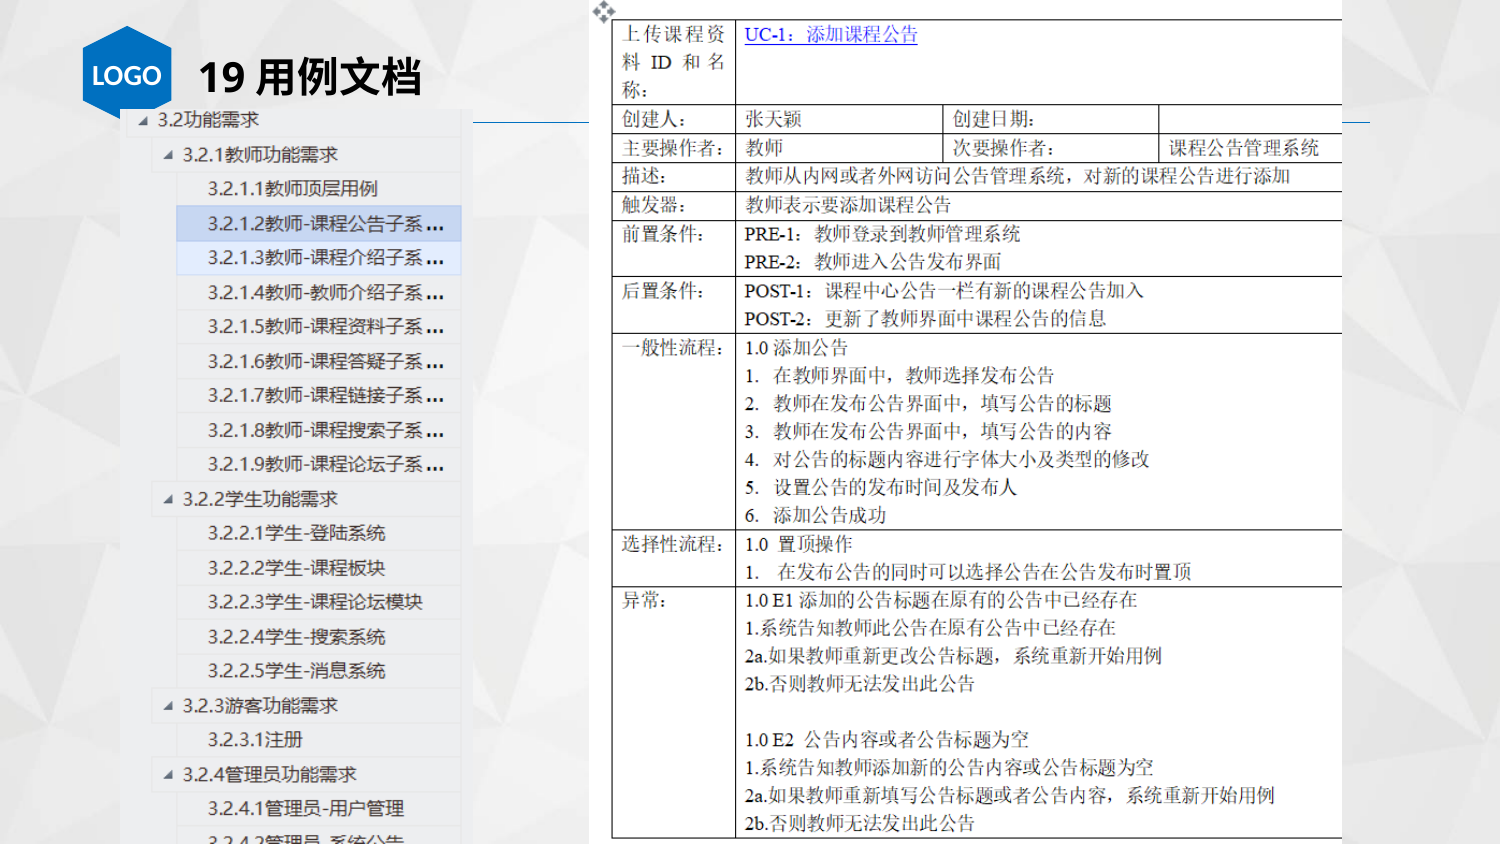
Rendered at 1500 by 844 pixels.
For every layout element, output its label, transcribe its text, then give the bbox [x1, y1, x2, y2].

text_box 19用例文档 [183, 43, 584, 109]
picture [0, 0, 1500, 844]
